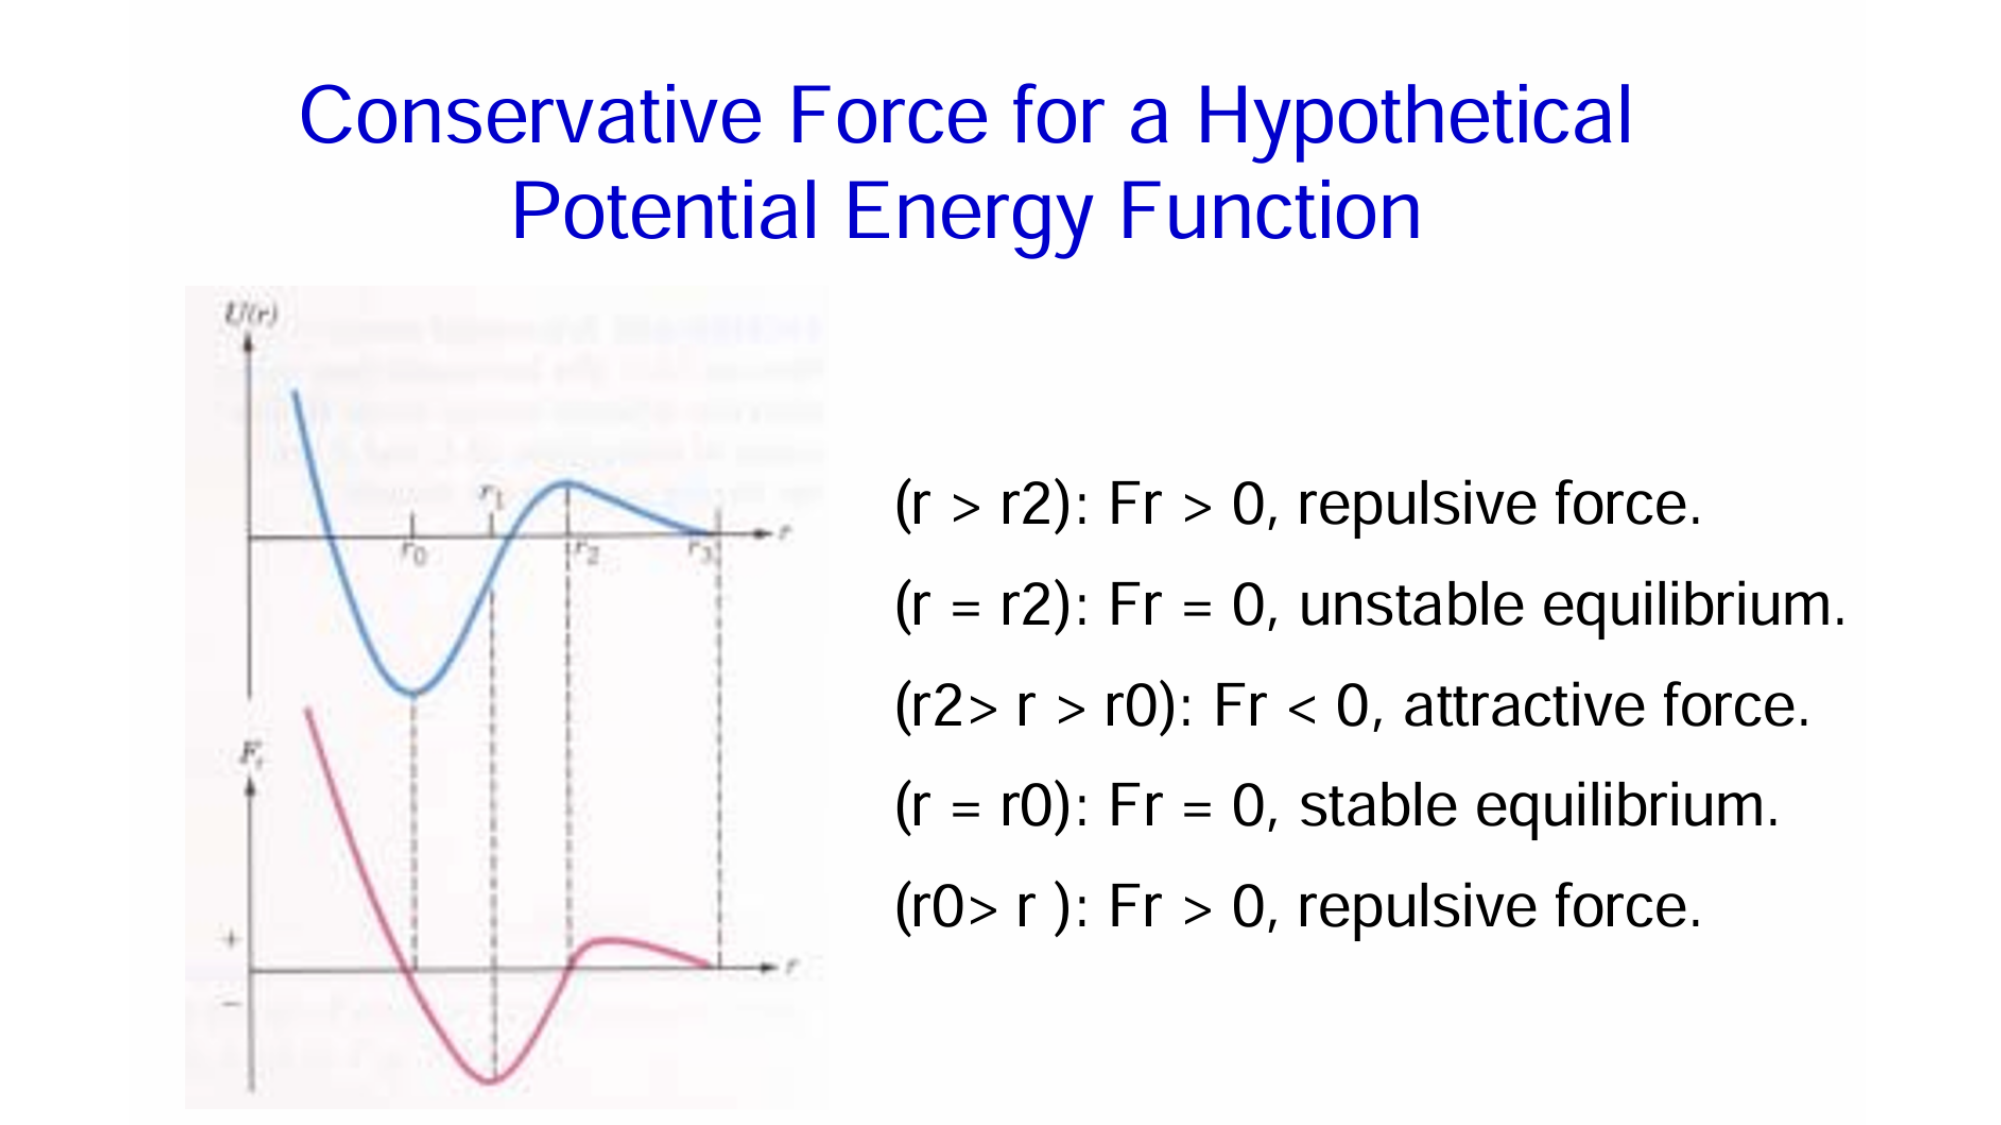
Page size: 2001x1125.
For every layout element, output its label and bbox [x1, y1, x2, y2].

picture [129, 0, 1871, 1125]
